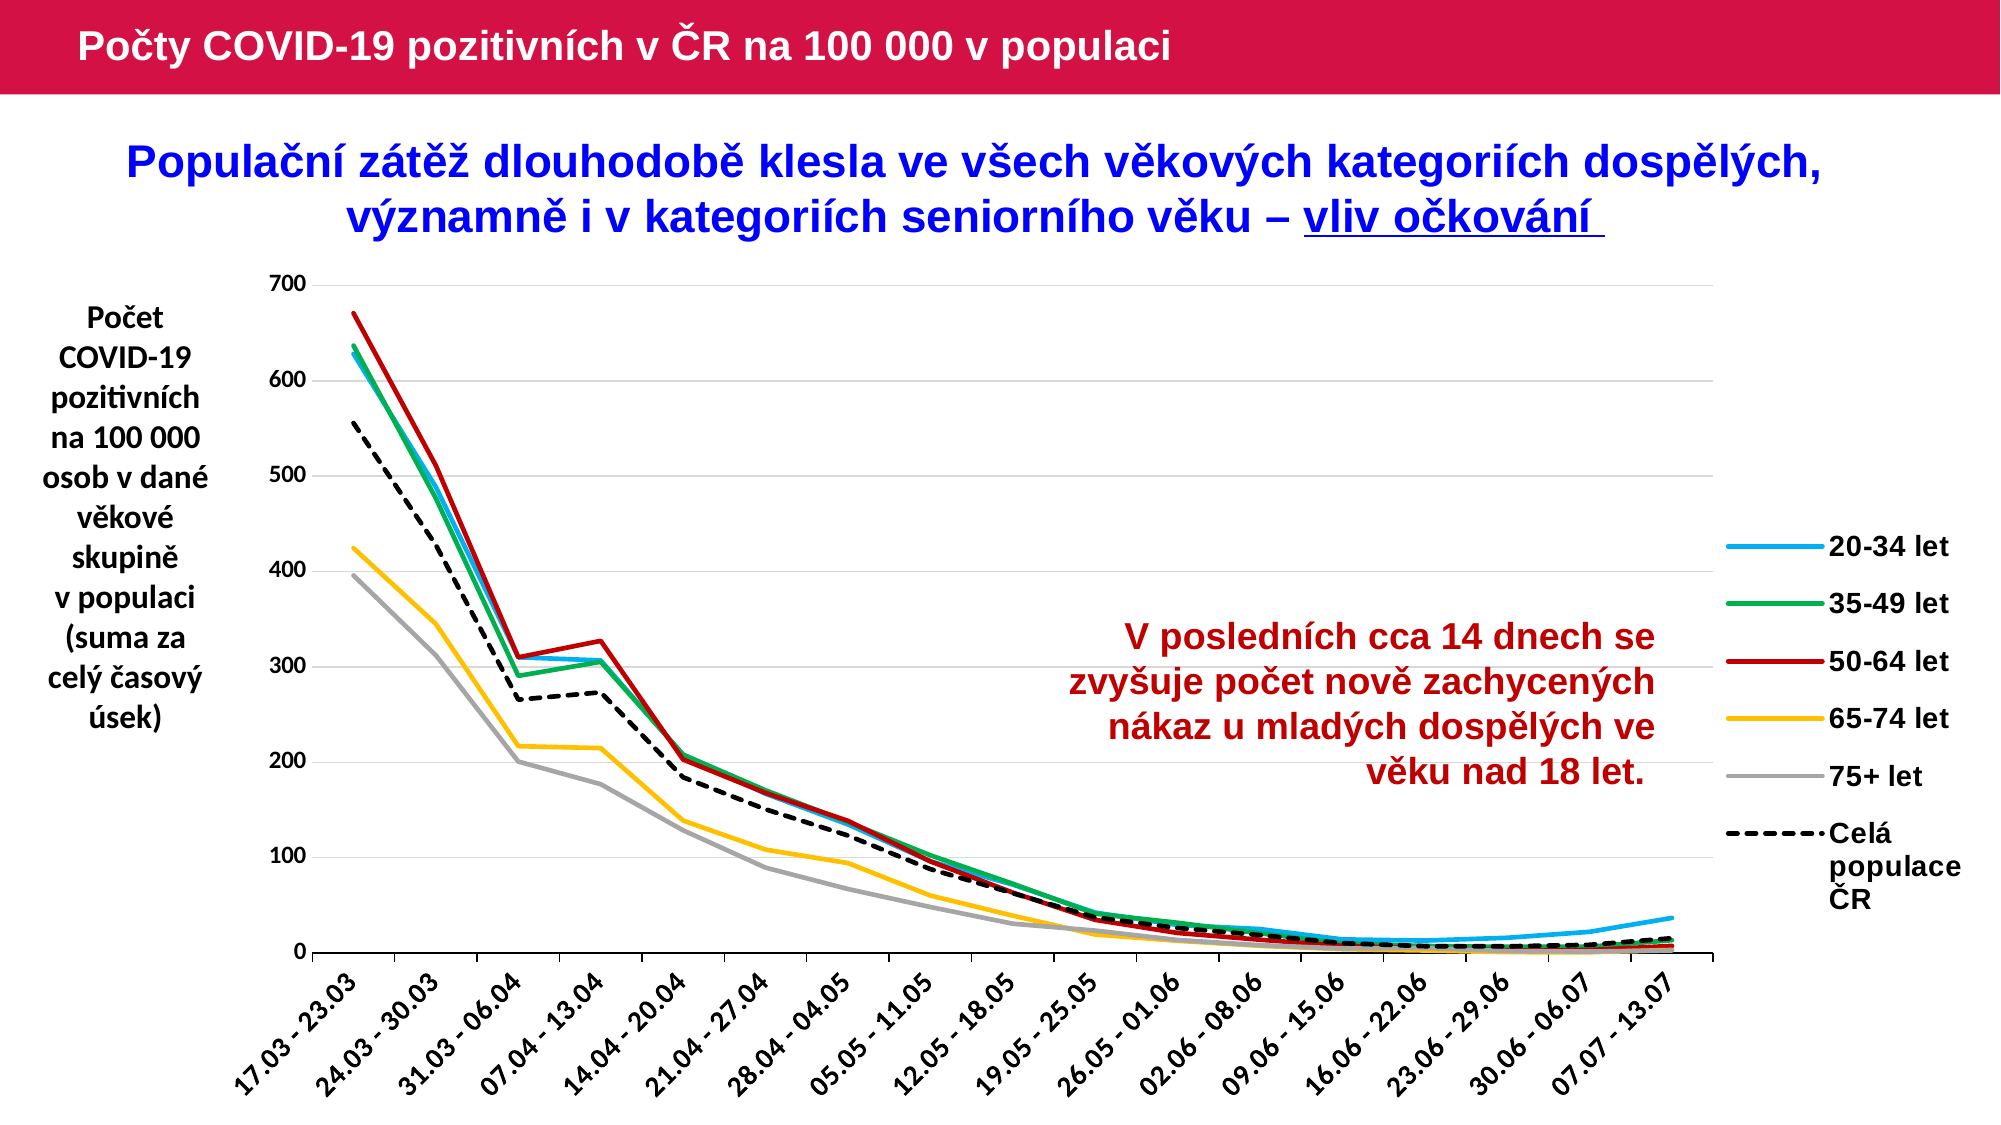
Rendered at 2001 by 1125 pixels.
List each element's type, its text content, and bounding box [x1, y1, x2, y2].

text_box Populační zátěž dlouhodobě klesla ve všech věkových kategoriích dospělých, významně i v kategoriích seniorního věku – vliv očkování [44, 123, 1906, 249]
chart [228, 262, 1978, 1125]
text_box Počet COVID-19 pozitivních na 100 000 osob v dané věkové skupině v populaci (suma za celý časový úsek) [22, 288, 228, 743]
title Počty COVID-19 pozitivních v ČR na 100 000 v populaci [62, 0, 1318, 95]
